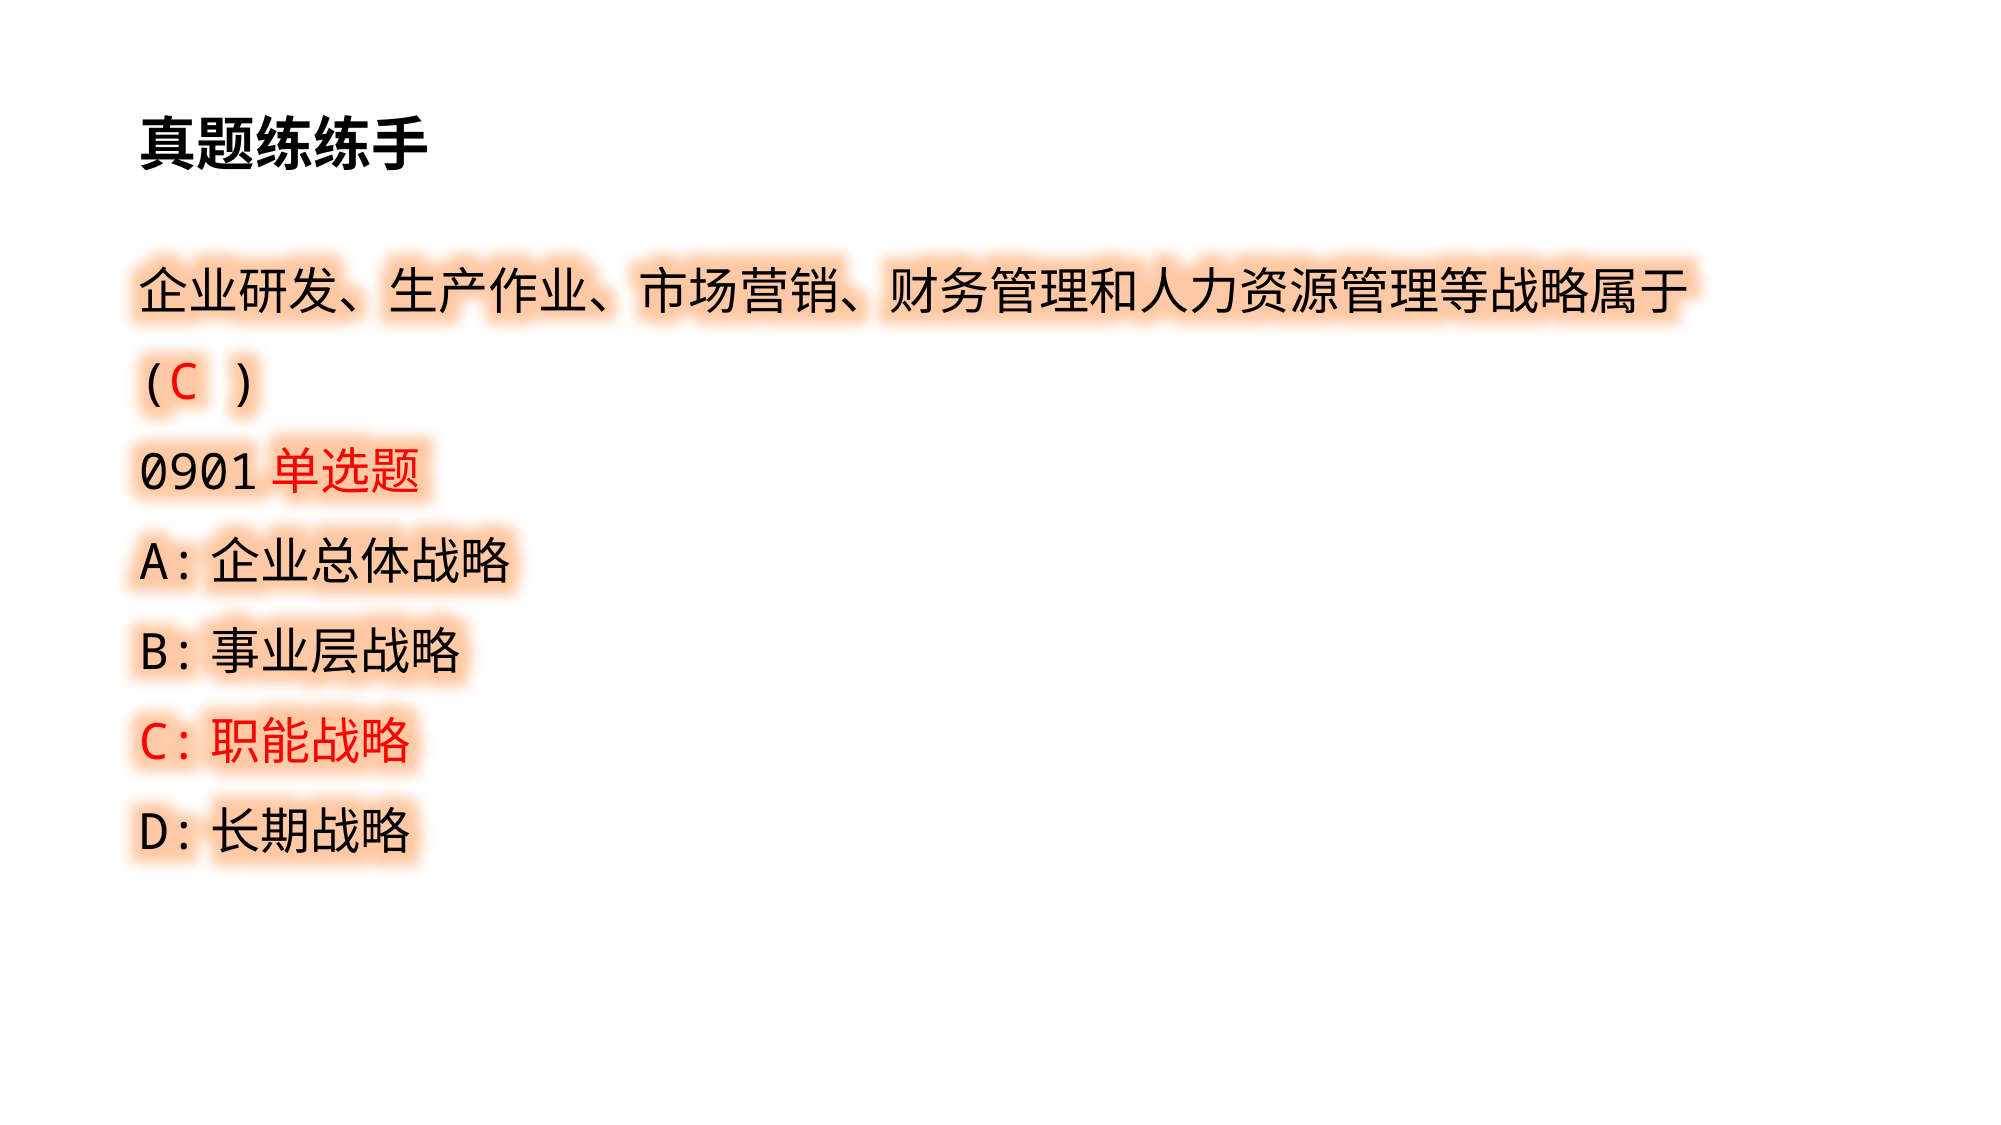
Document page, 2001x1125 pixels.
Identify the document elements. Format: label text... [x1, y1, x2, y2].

text_box 真题练练手 [120, 97, 1568, 187]
text_box 顾客讨价 还价的能力 [117, 216, 1843, 1051]
text_box 2.3.2.0 核心能力的特性（选择★） [113, 212, 1847, 1055]
text_box 企业研发、生产作业、市场营销、财务管理和人力资源管理等战略属于(C ) 0901单选题 A:企业总体战略 B:事业层战略 C:职能战略 D:长期战略 [120, 219, 1839, 1047]
